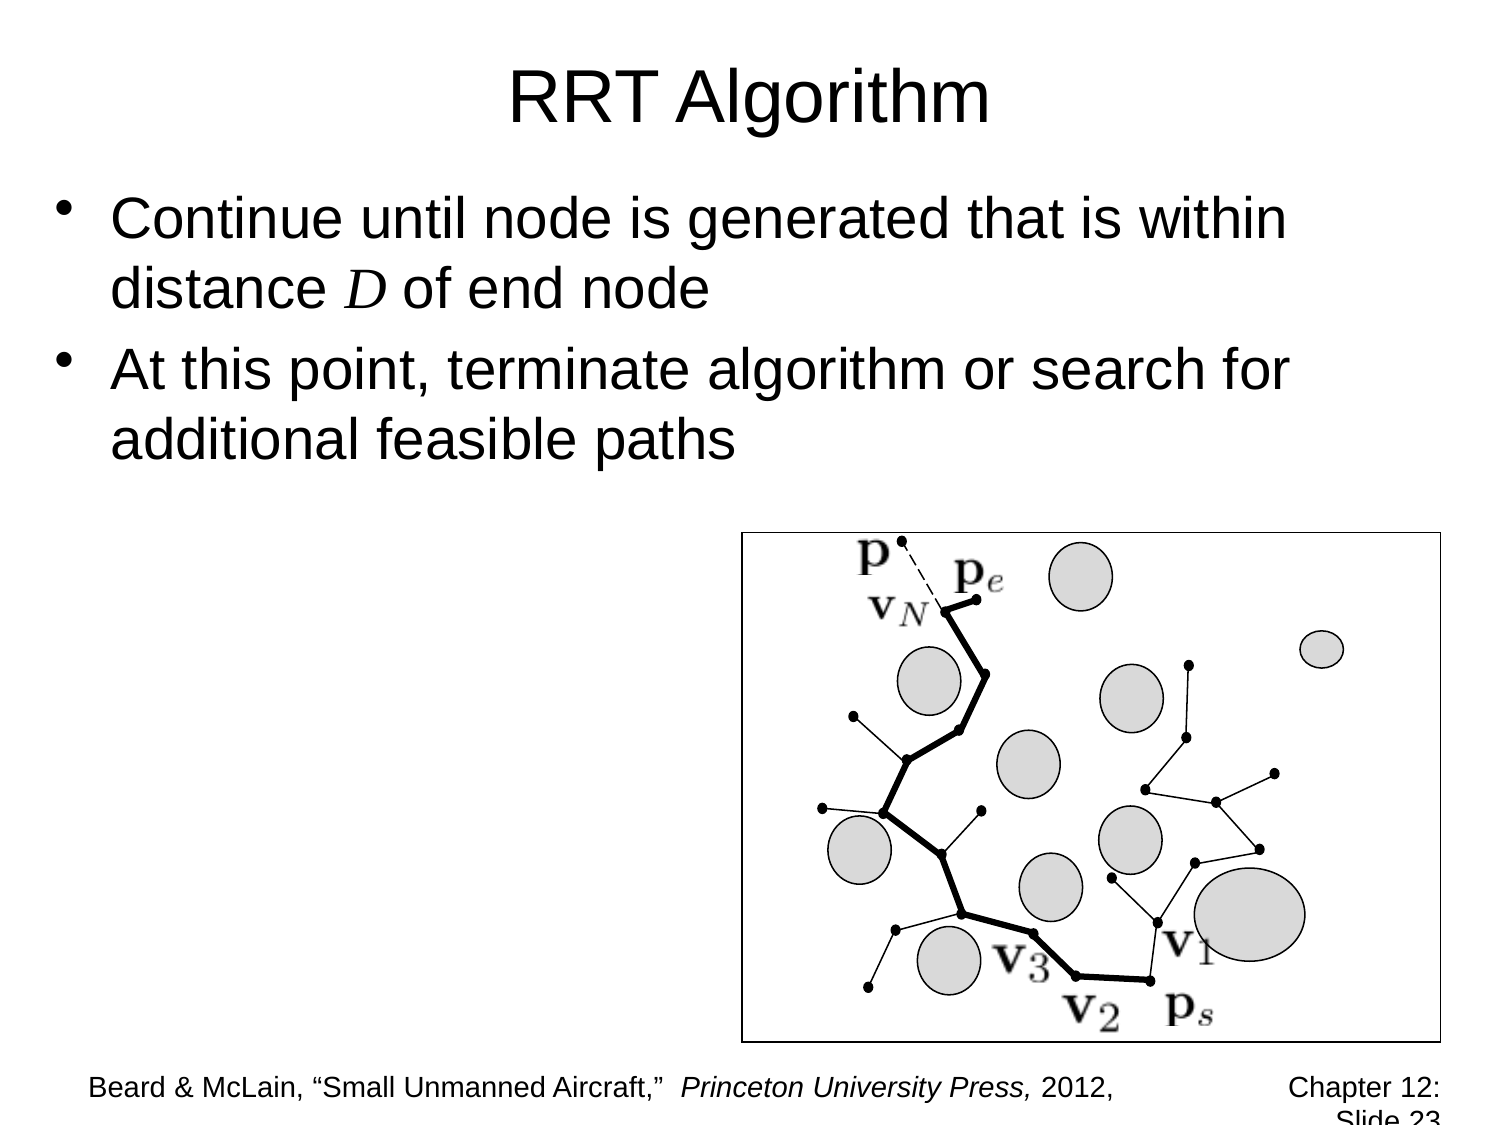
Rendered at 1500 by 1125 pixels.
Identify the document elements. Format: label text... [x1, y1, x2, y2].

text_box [741, 532, 1441, 1043]
text_box Continue until node is generated that is within distance D of end node At this point, terminate algorithm or search for additional feasible paths [39, 172, 1390, 1005]
text_box RRT Algorithm [74, 39, 1425, 145]
